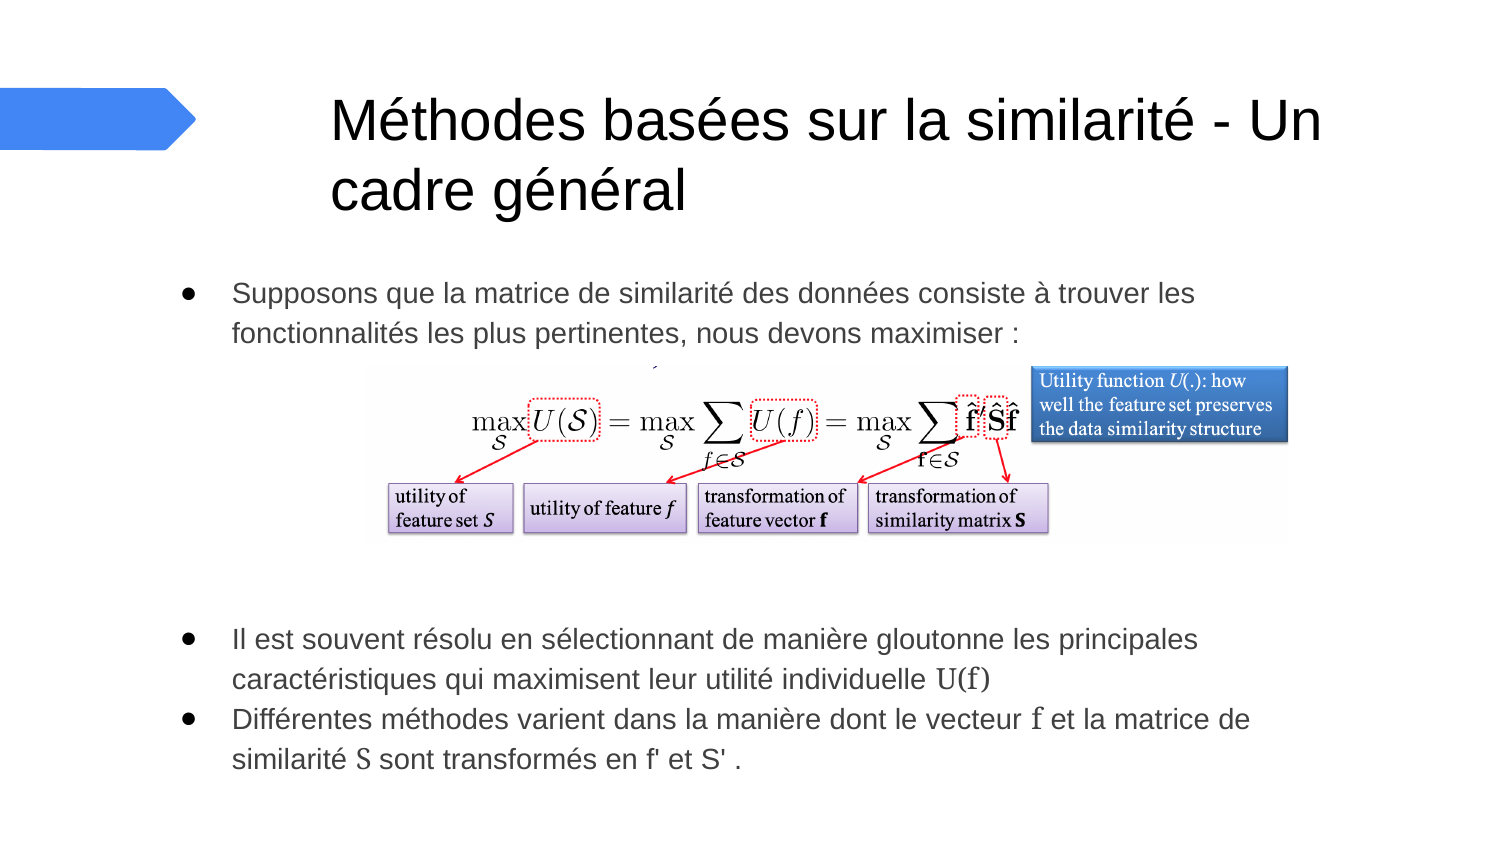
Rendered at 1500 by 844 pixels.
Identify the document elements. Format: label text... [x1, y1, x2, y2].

picture [365, 366, 1289, 579]
title Méthodes basées sur la similarité - Un cadre général [319, 76, 1416, 235]
text_box Supposons que la matrice de similarité des données consiste à trouver les fonctionnalités les plus pertinentes, nous devons maximiser : Il est souvent résolu en sélectionnant de manière gloutonne les principales caractéristiques qui maximisent leur utilité individuelle U(f) Différentes méthodes varient dans la manière dont le vecteur f et la matrice de similarité S sont transformés en f' et S' . [141, 254, 1344, 768]
